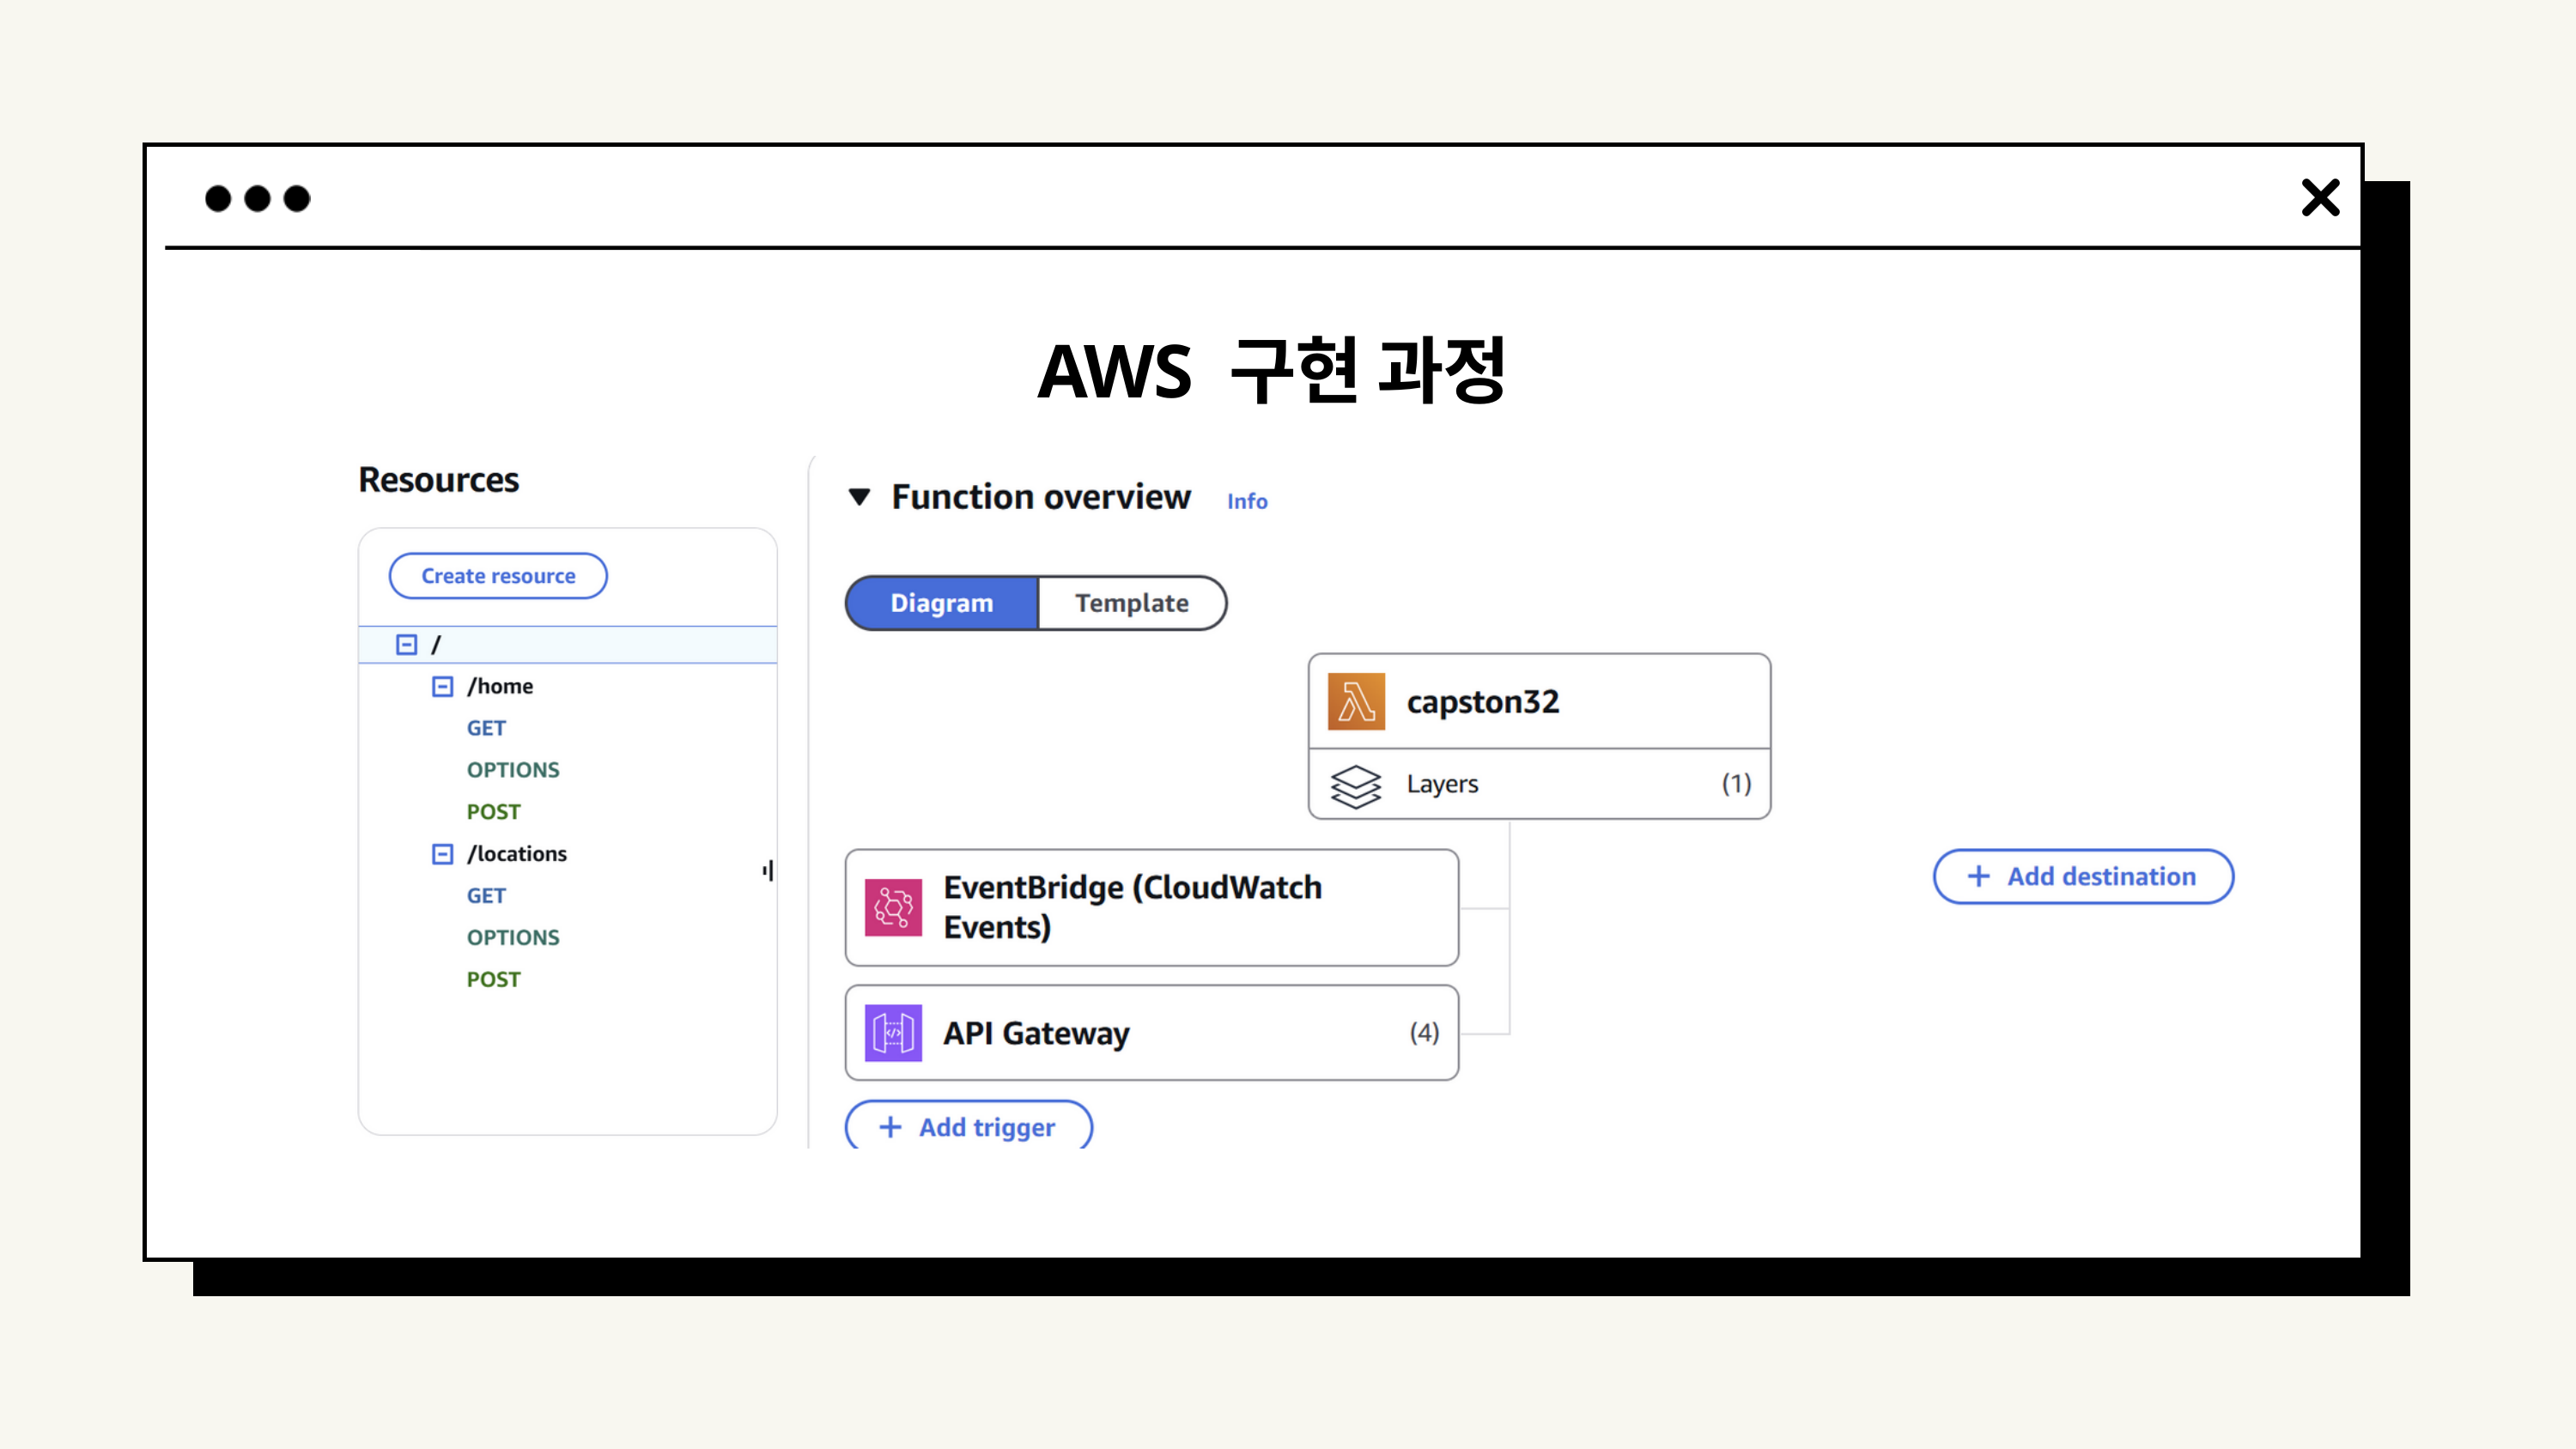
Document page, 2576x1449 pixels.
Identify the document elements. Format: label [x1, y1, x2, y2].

text_box [144, 144, 2363, 1260]
text_box [192, 181, 2411, 1297]
